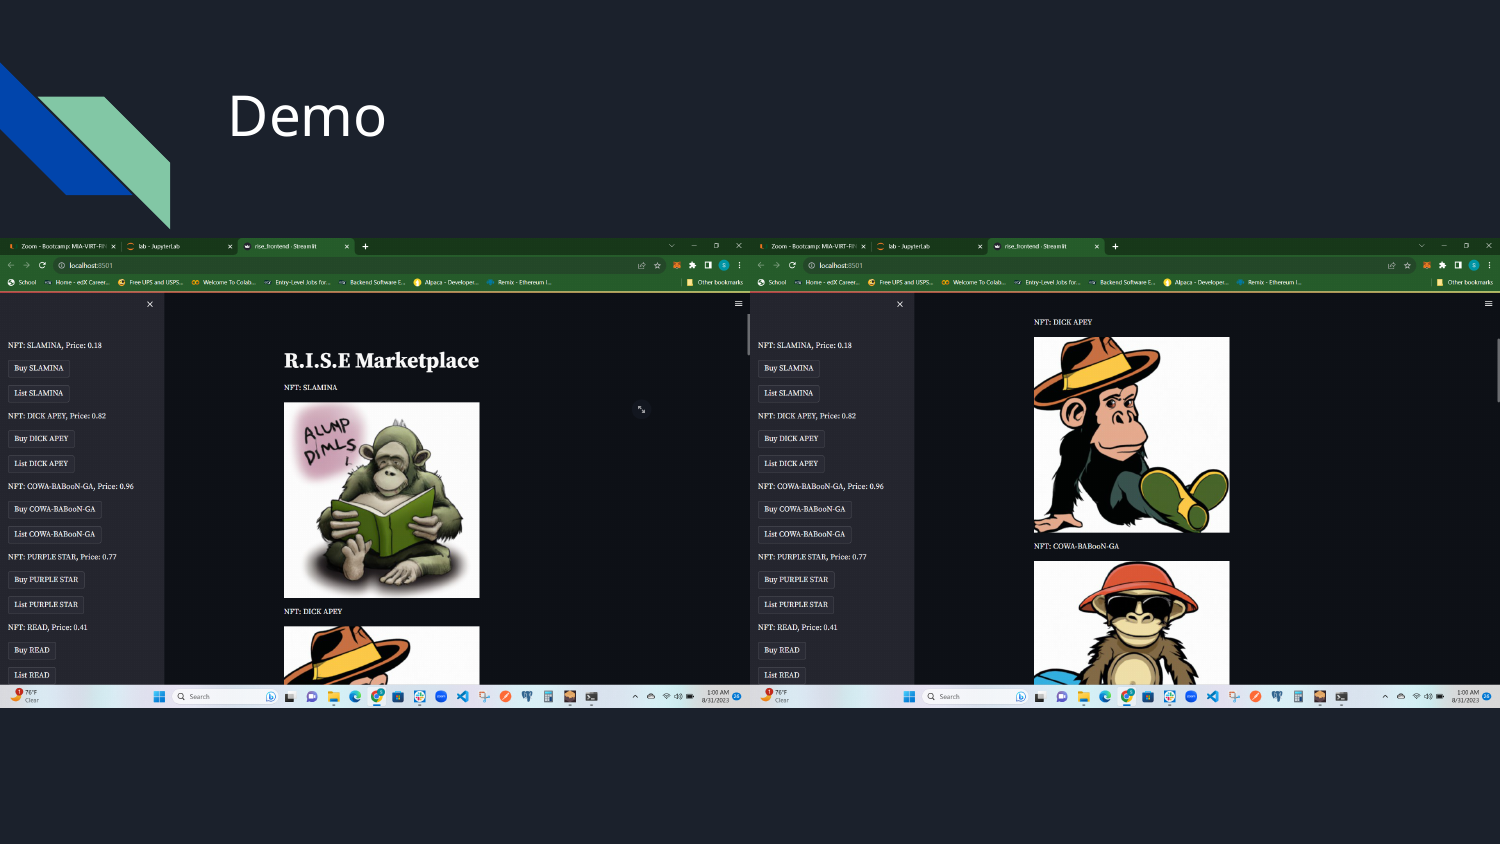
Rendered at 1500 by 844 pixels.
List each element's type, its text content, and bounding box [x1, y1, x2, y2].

title Demo [212, 64, 1368, 215]
picture [0, 238, 1500, 708]
